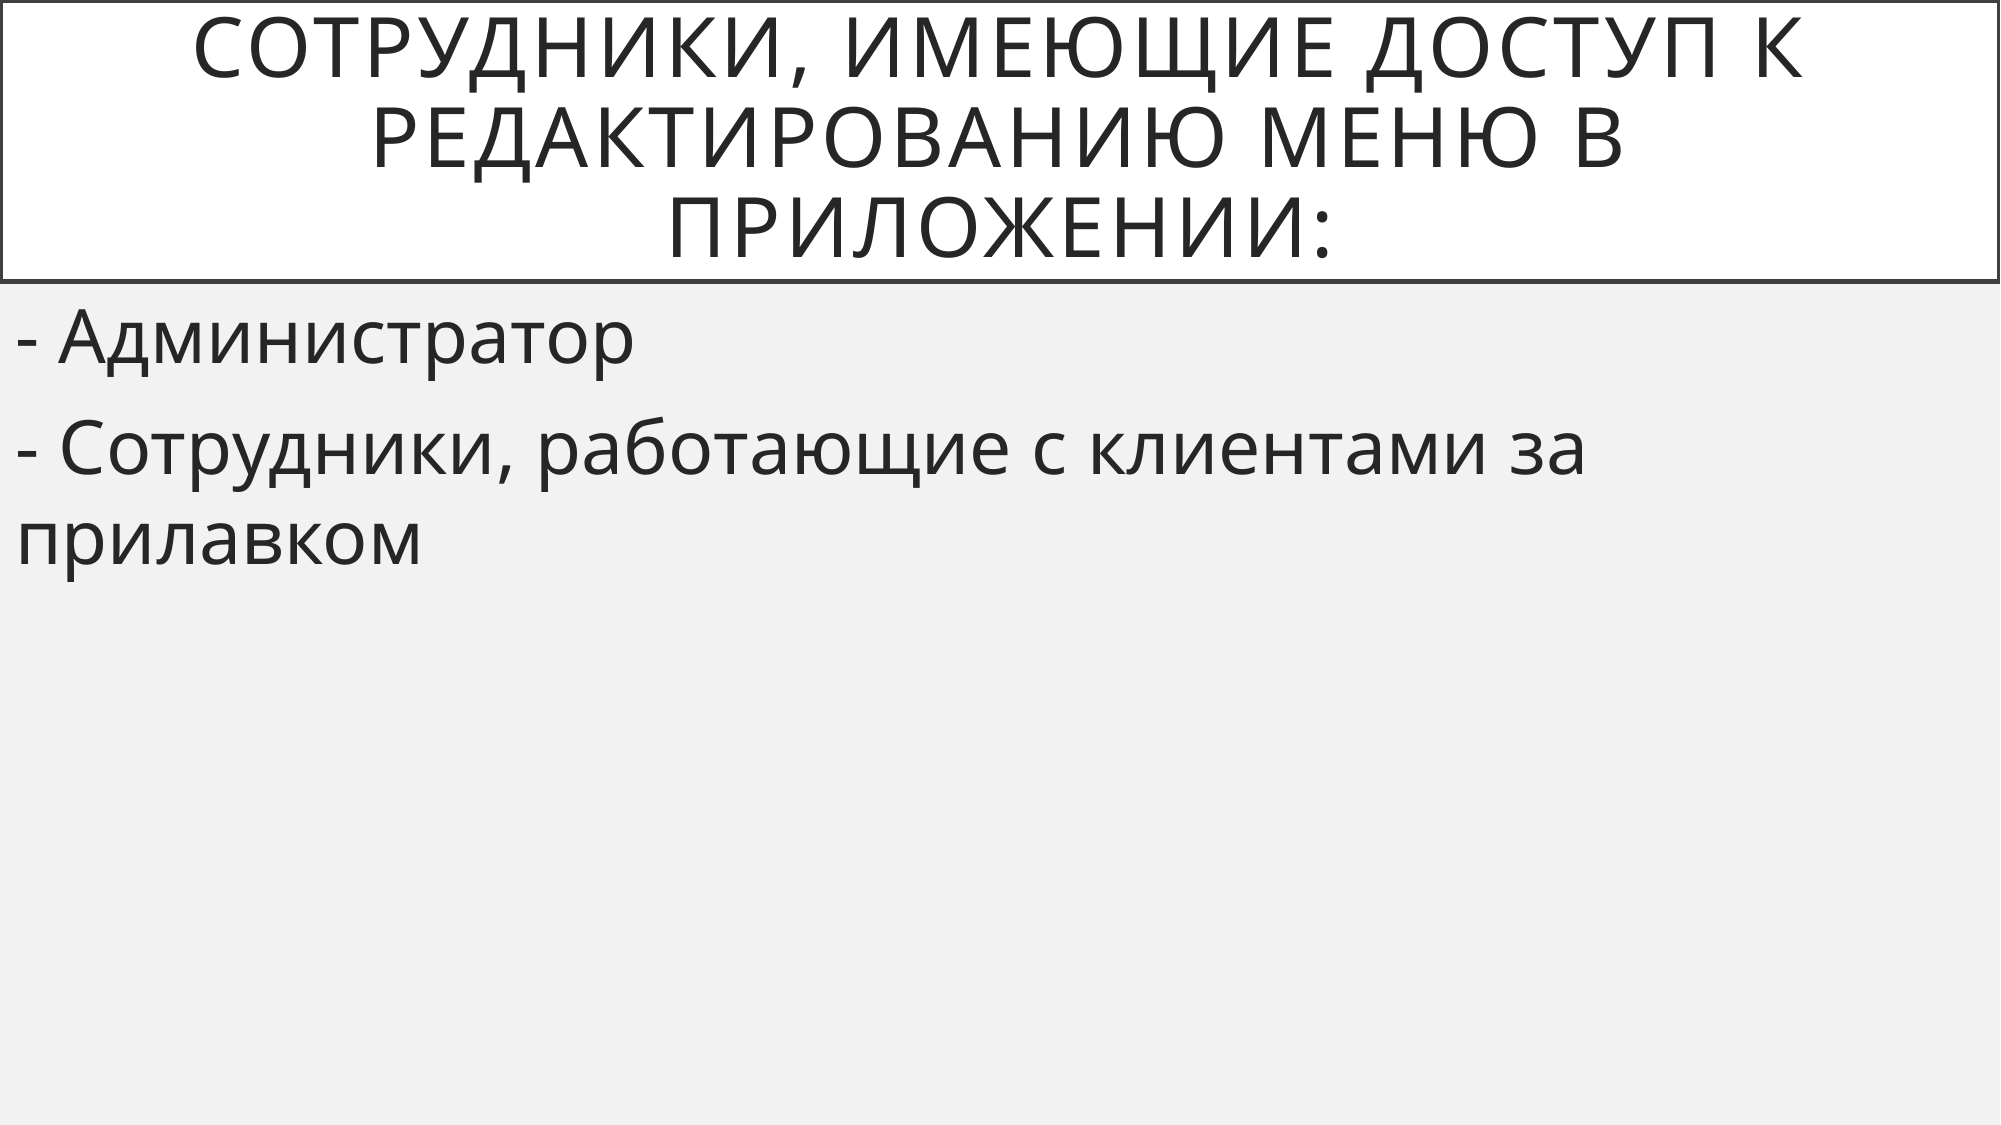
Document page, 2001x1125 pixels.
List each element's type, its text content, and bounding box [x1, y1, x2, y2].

list - Администратор - Сотрудники, работающие с клиентами за прилавком [0, 281, 2000, 1125]
title Сотрудники, имеющие доступ к редактированию меню в приложении: [0, 0, 2000, 281]
